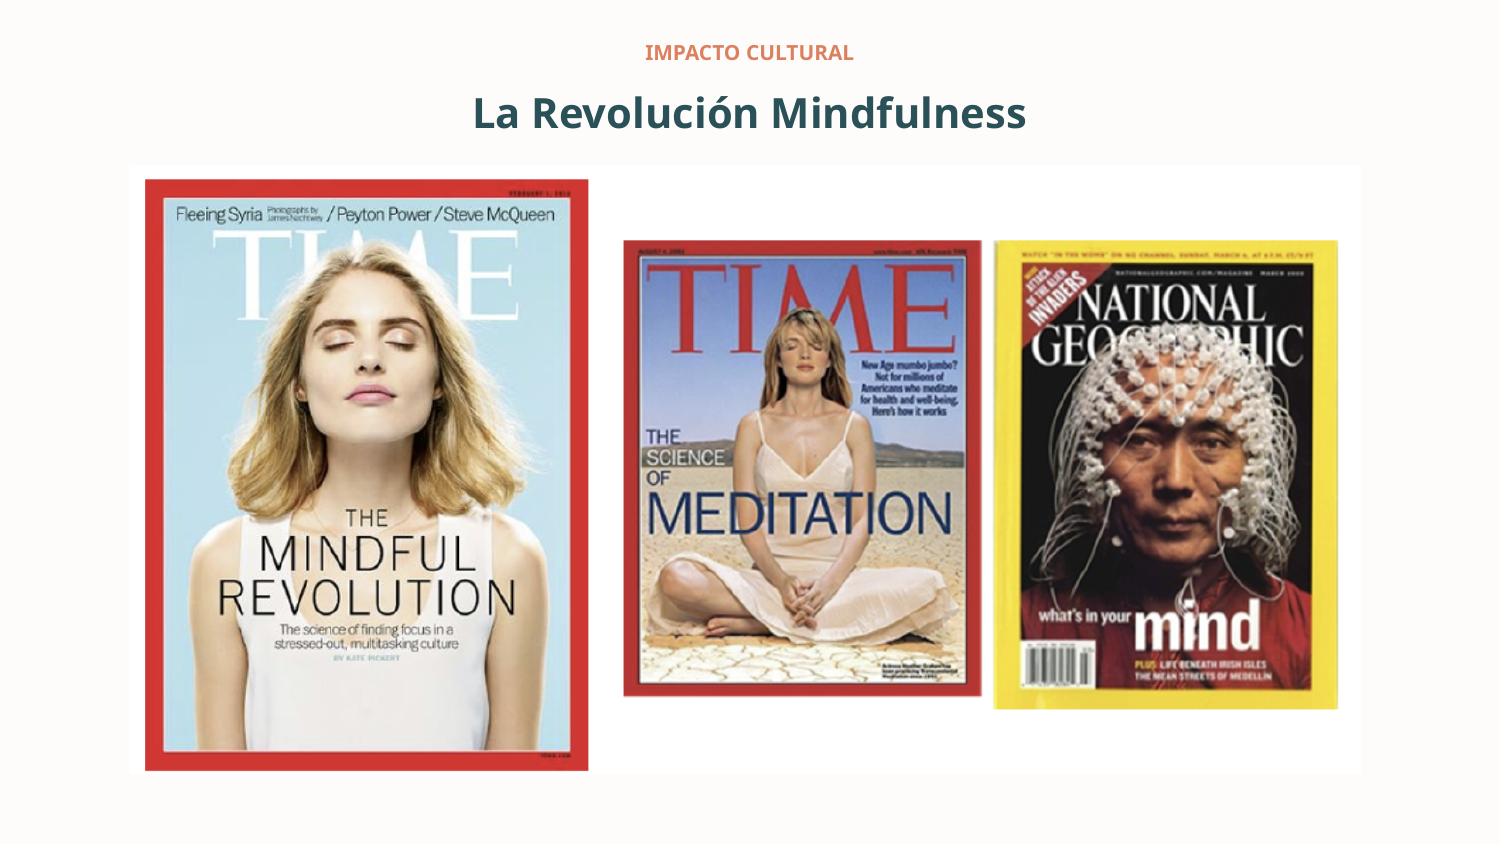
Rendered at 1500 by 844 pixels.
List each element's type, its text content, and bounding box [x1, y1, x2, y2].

text_box IMPACTO CULTURAL [645, 41, 855, 65]
picture [0, 141, 1500, 844]
text_box [0, 0, 1500, 141]
text_box La Revolución Mindfulness [472, 78, 1028, 138]
